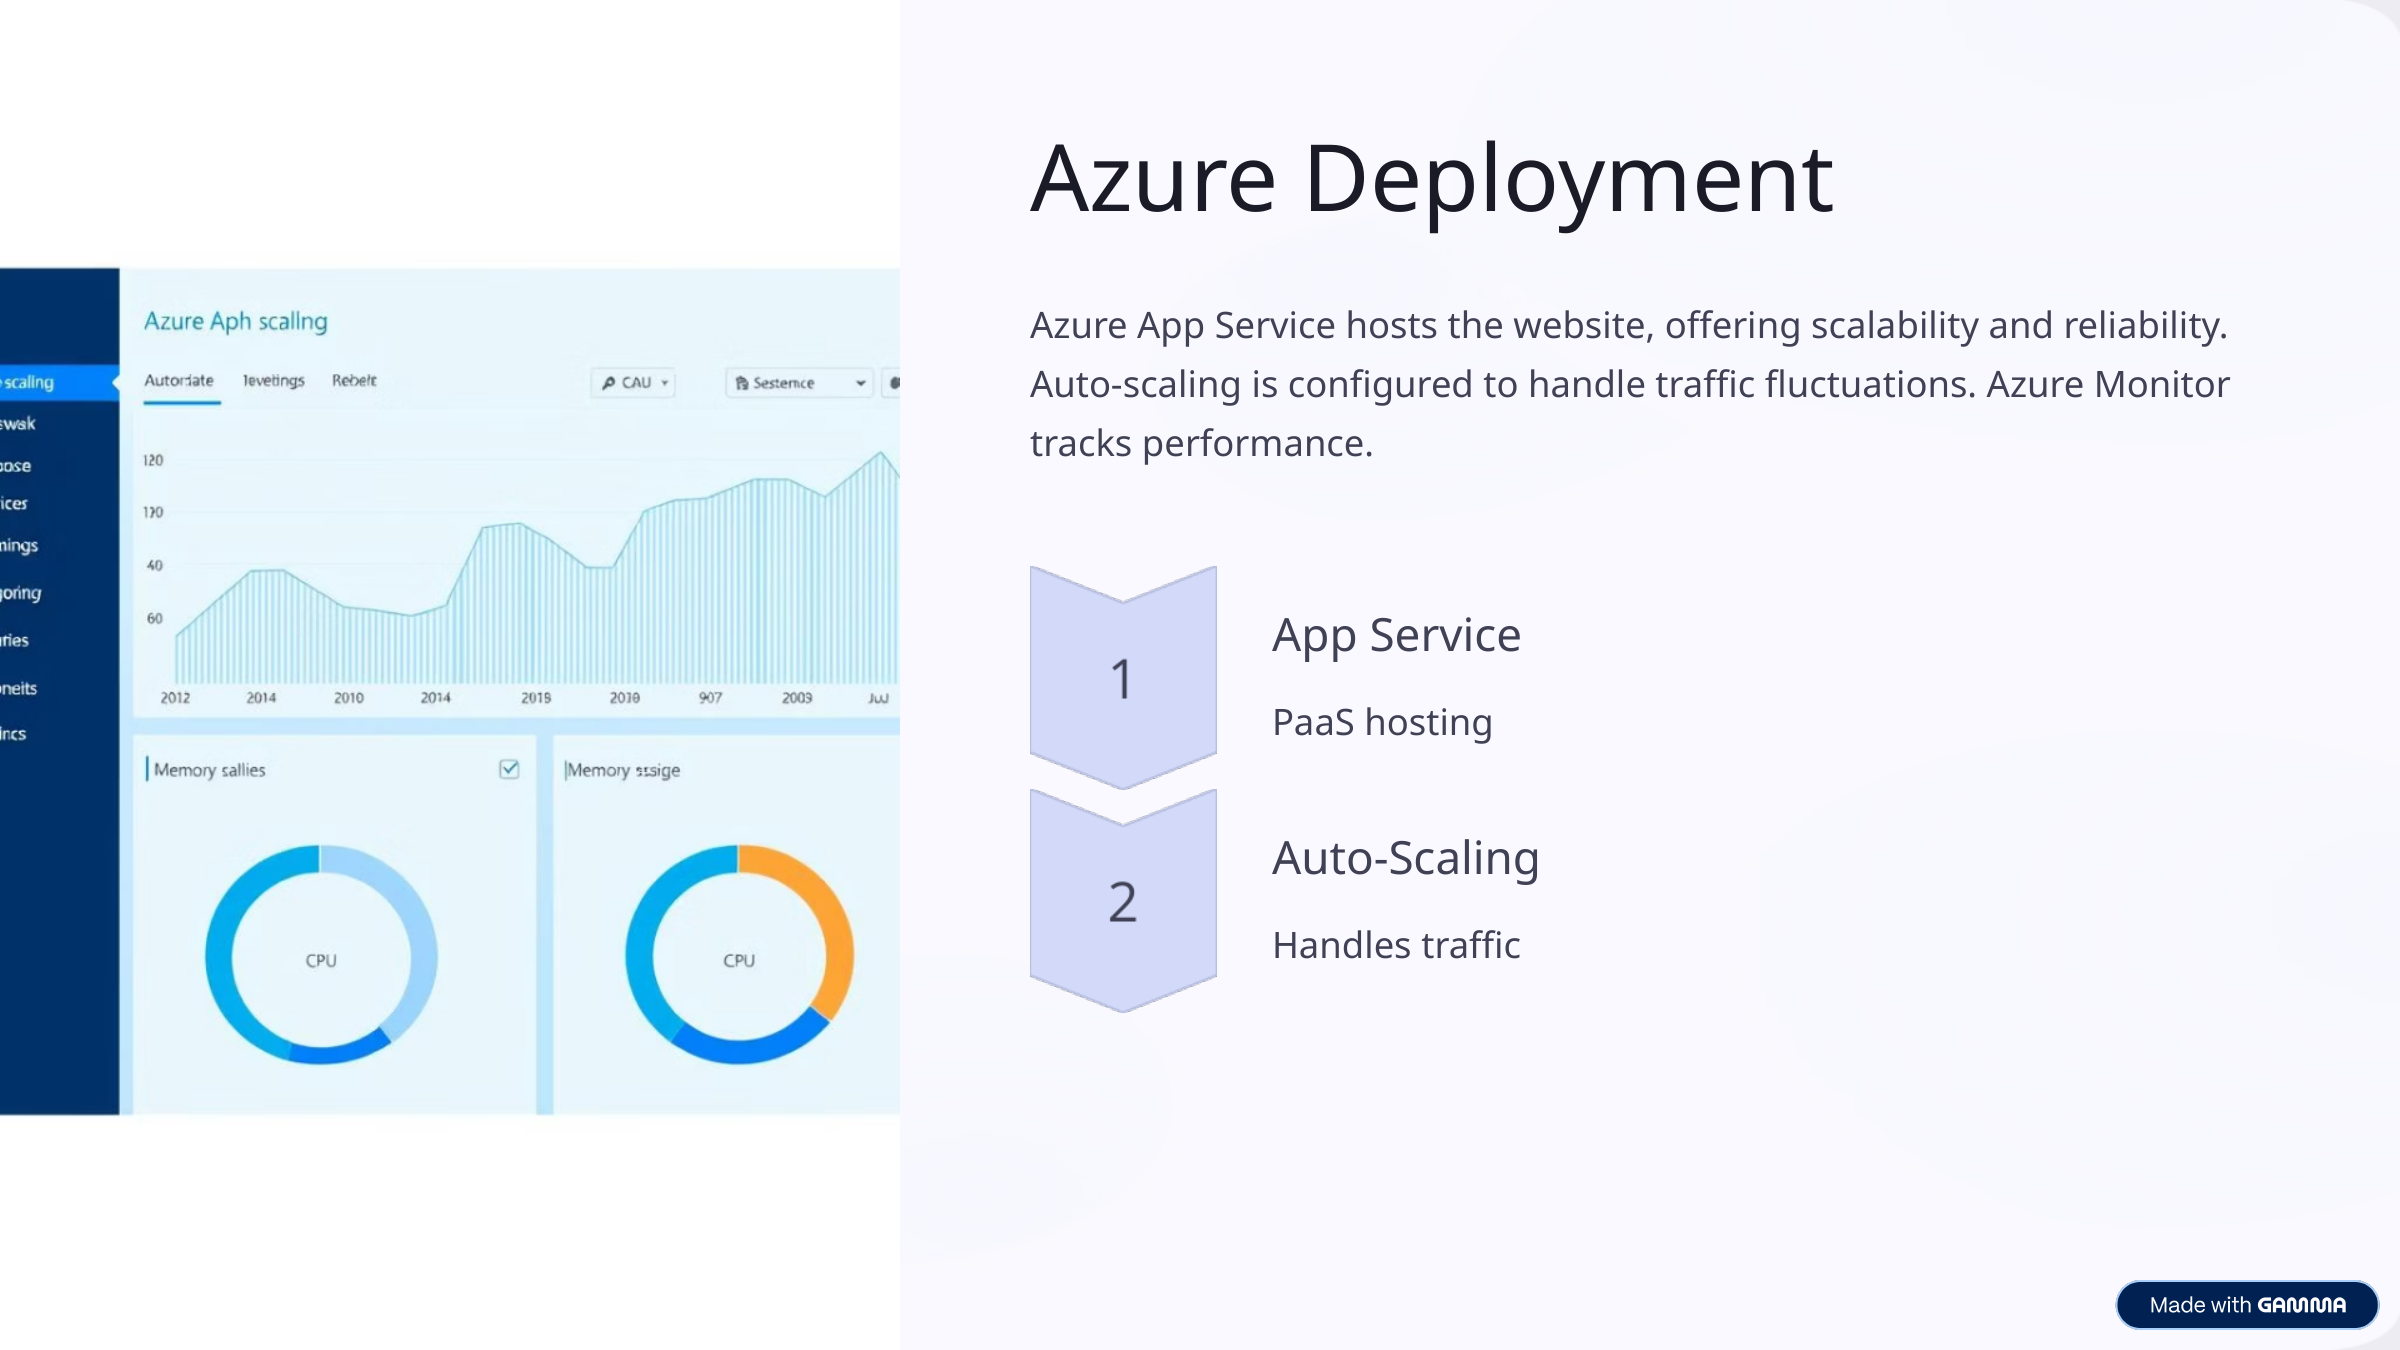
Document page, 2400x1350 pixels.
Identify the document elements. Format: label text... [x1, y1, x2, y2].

text_box Azure Deployment [1030, 114, 1961, 231]
picture [0, 0, 900, 1350]
text_box Azure App Service hosts the website, offering scalability and reliability. Auto-scaling is configured to handle traffic fluctuations. Azure Monitor tracks performance. [1030, 286, 2270, 525]
picture [2106, 1271, 2389, 1339]
text_box App Service [1271, 603, 1738, 662]
text_box PaaS hosting [1272, 683, 2270, 744]
picture [1030, 566, 1217, 1013]
text_box Auto-Scaling [1271, 826, 1738, 885]
text_box Handles traffic [1272, 906, 2270, 967]
